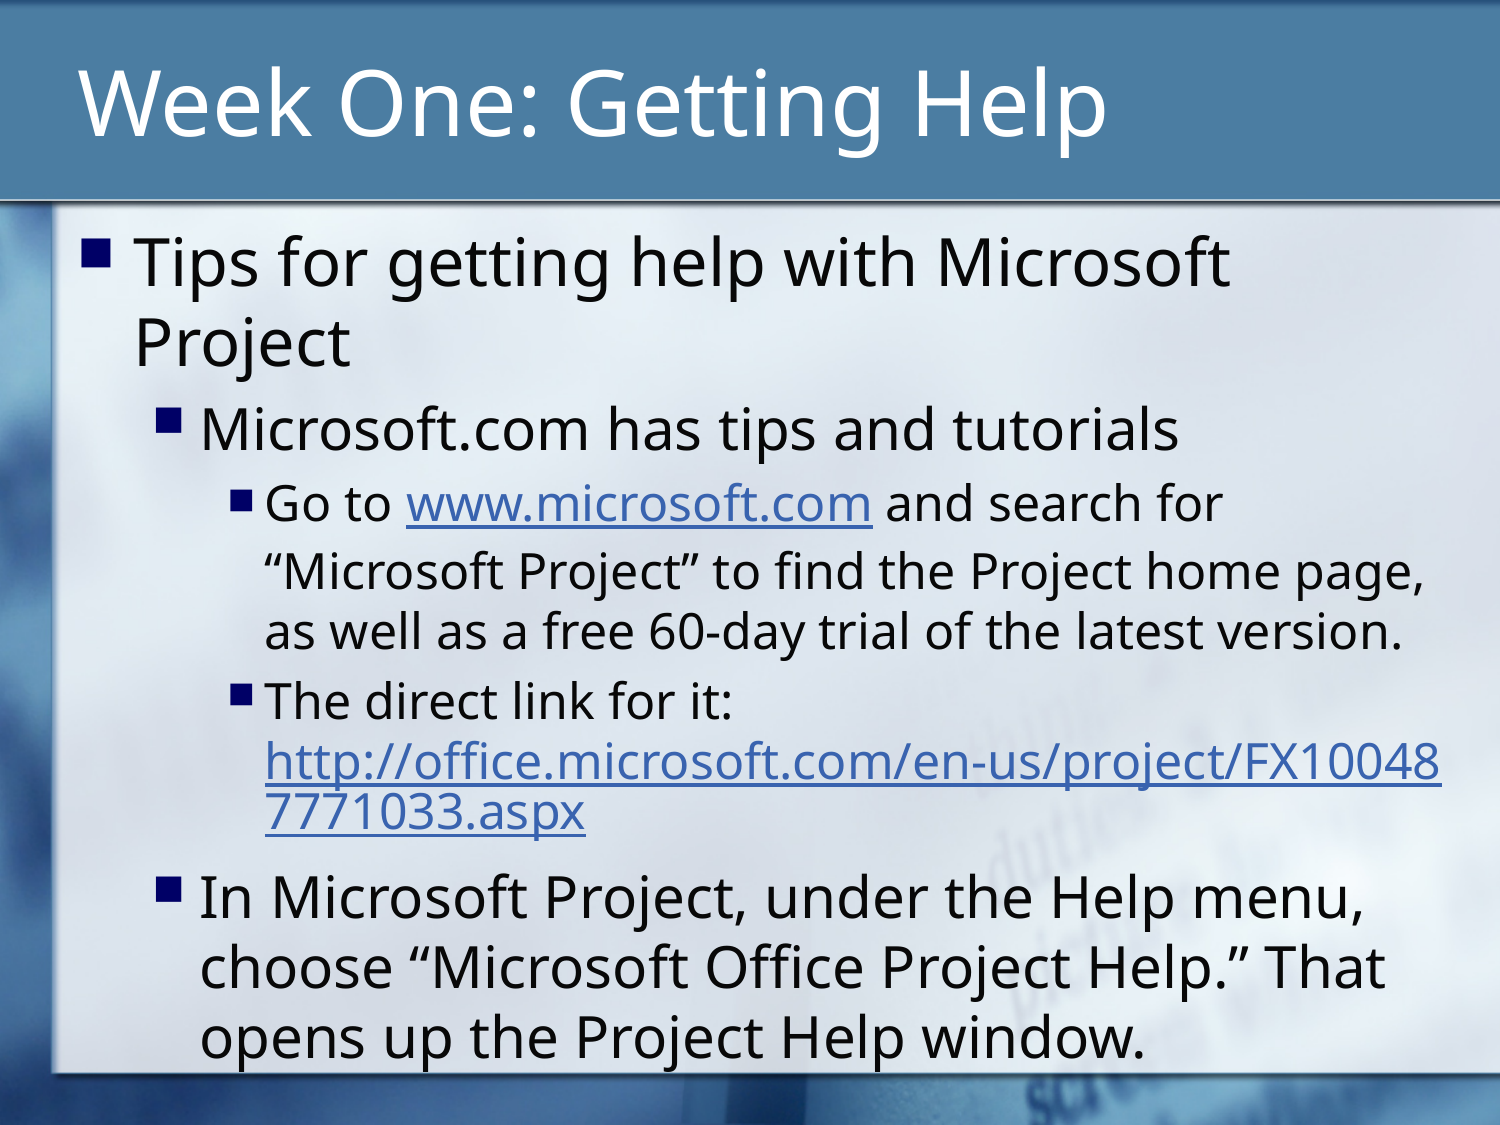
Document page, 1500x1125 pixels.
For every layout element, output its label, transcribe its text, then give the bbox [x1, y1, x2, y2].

picture [0, 0, 1500, 1125]
list Tips for getting help with Microsoft Project Microsoft.com has tips and tutorials Go to www.microsoft.com and search for “Microsoft Project” to find the Project home page, as well as a free 60-day trial of the latest version. The direct link for it: http://office.microsoft.com/en-us/project/FX100487771033.aspx In Microsoft Project, under the Help menu, choose “Microsoft Office Project Help.” That opens up the Project Help window. [62, 212, 1463, 1075]
title Week One: Getting Help [62, 12, 1461, 188]
